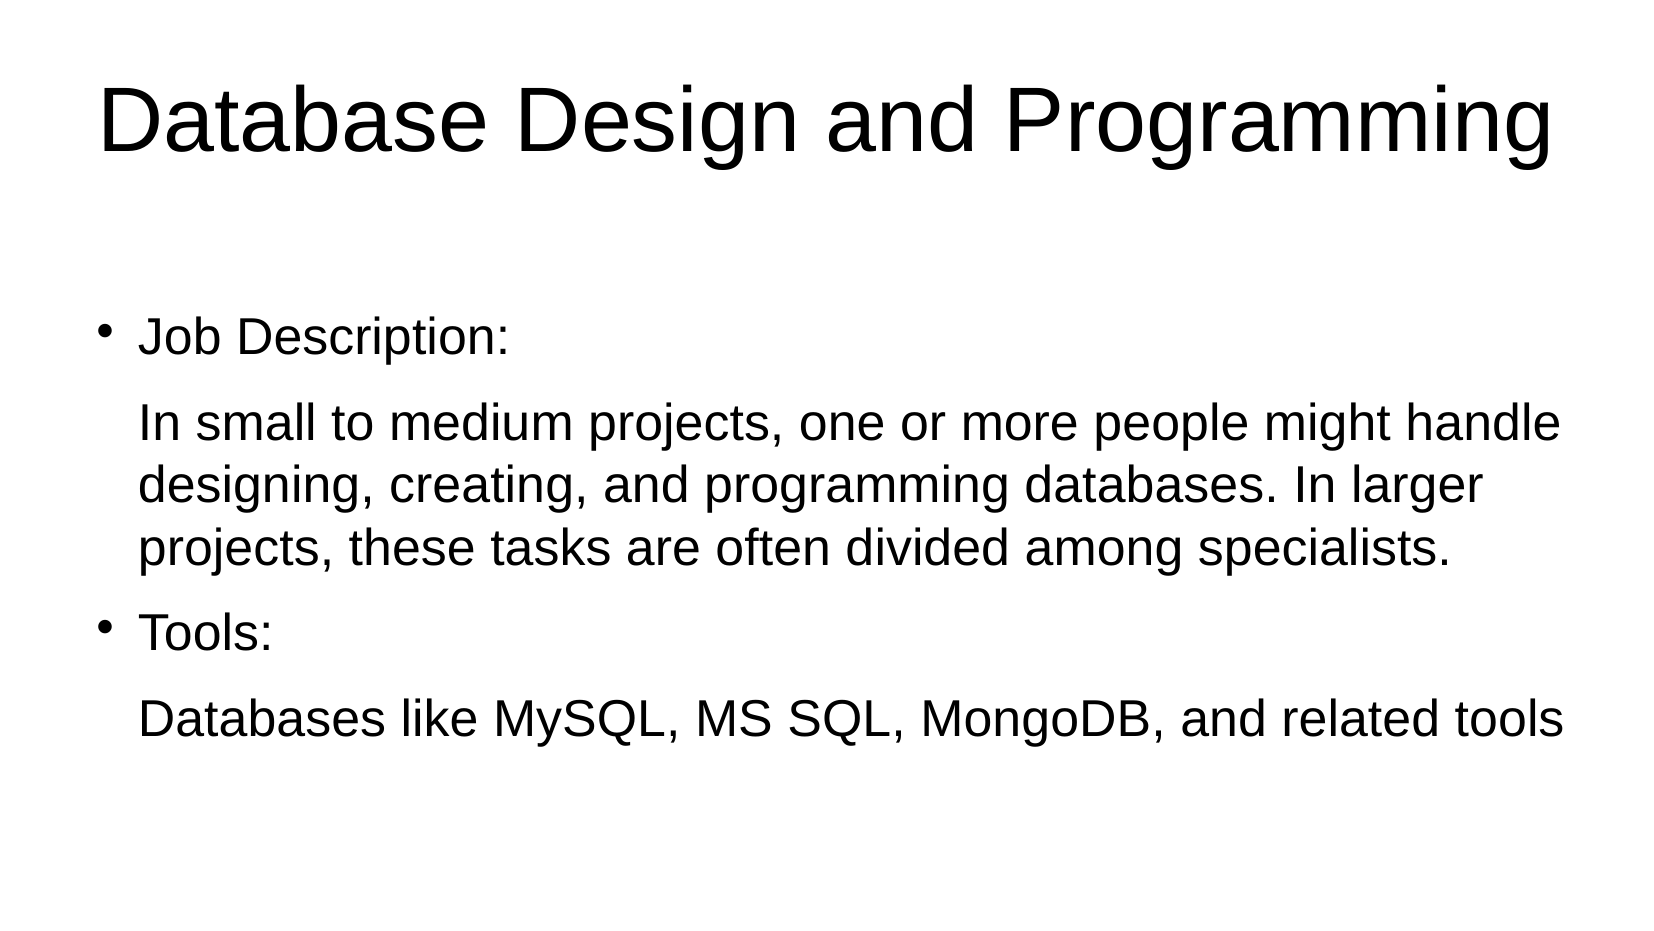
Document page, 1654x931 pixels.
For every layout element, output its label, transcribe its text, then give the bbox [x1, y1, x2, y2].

title Database Design and Programming [82, 37, 1571, 193]
list Job Description: In small to medium projects, one or more people might handle designing, creating, and programming databases. In larger projects, these tasks are often divided among specialists. Tools: Databases like MySQL, MS SQL, MongoDB, and related tools [82, 217, 1571, 757]
